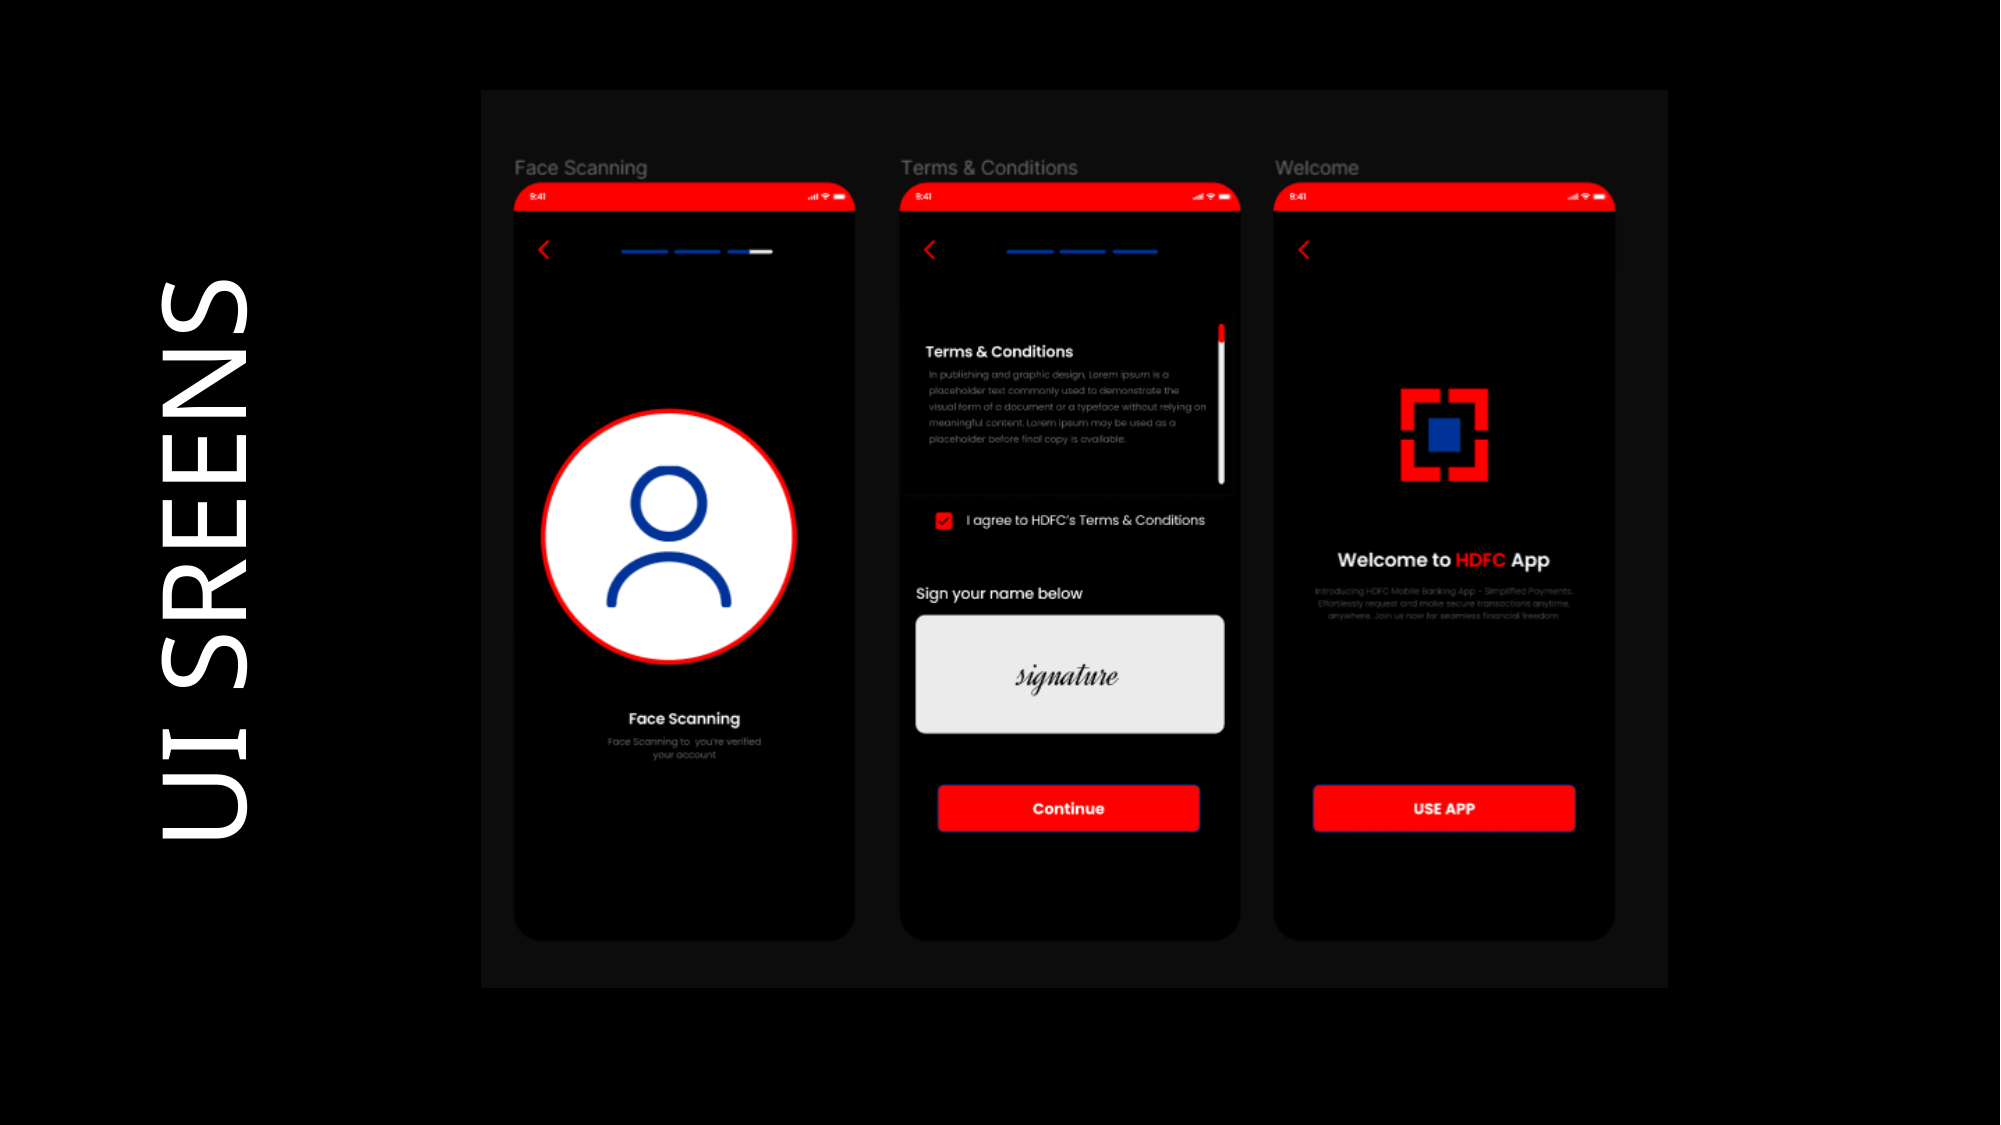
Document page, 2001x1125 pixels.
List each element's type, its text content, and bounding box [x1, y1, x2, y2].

picture [481, 90, 1668, 988]
text_box UI SREENS [122, 260, 278, 865]
